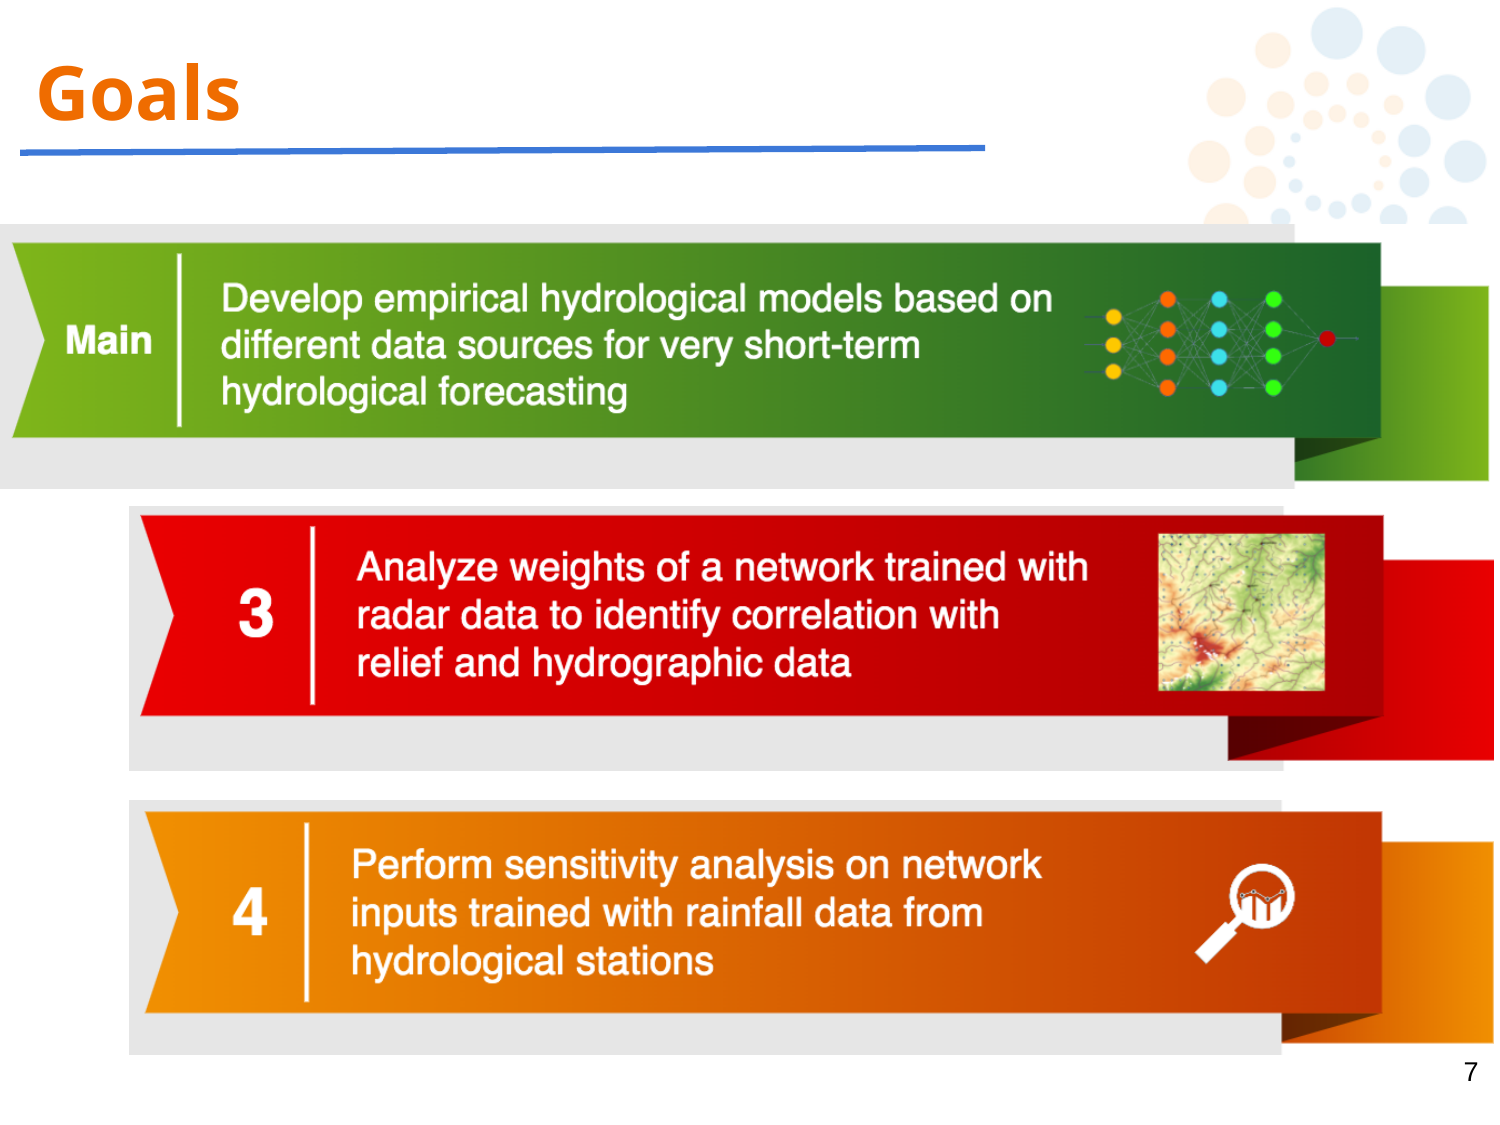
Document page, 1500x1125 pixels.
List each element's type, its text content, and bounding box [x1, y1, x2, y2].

title Goals [20, 27, 1169, 153]
text_box 7 [1403, 1061, 1494, 1125]
picture [0, 0, 1500, 489]
picture [128, 506, 1494, 772]
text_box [19, 147, 986, 153]
picture [128, 799, 1494, 1055]
